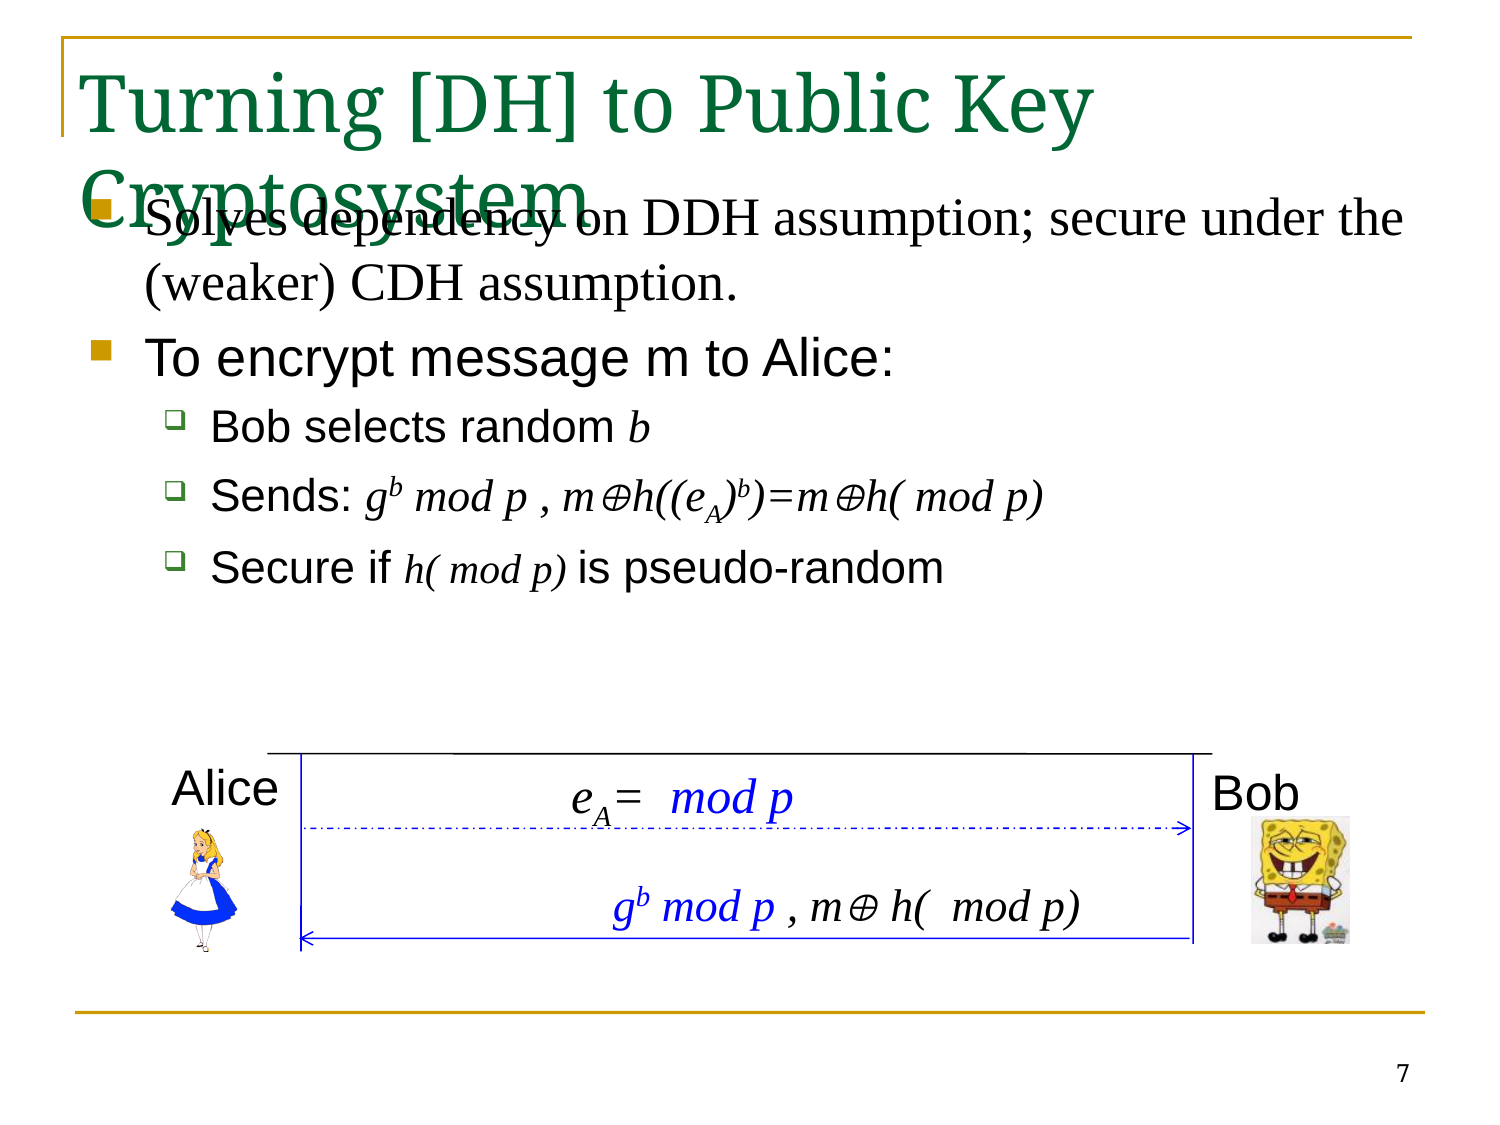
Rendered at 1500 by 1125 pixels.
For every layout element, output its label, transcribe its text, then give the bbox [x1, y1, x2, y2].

picture [155, 816, 245, 952]
slide_number 7 [1074, 1024, 1425, 1100]
picture [1250, 816, 1350, 945]
title Turning [DH] to Public Key Cryptosystem [63, 45, 1425, 174]
text_box [299, 931, 1190, 946]
text_box Alice [156, 747, 295, 824]
text_box Bob [1196, 752, 1315, 829]
